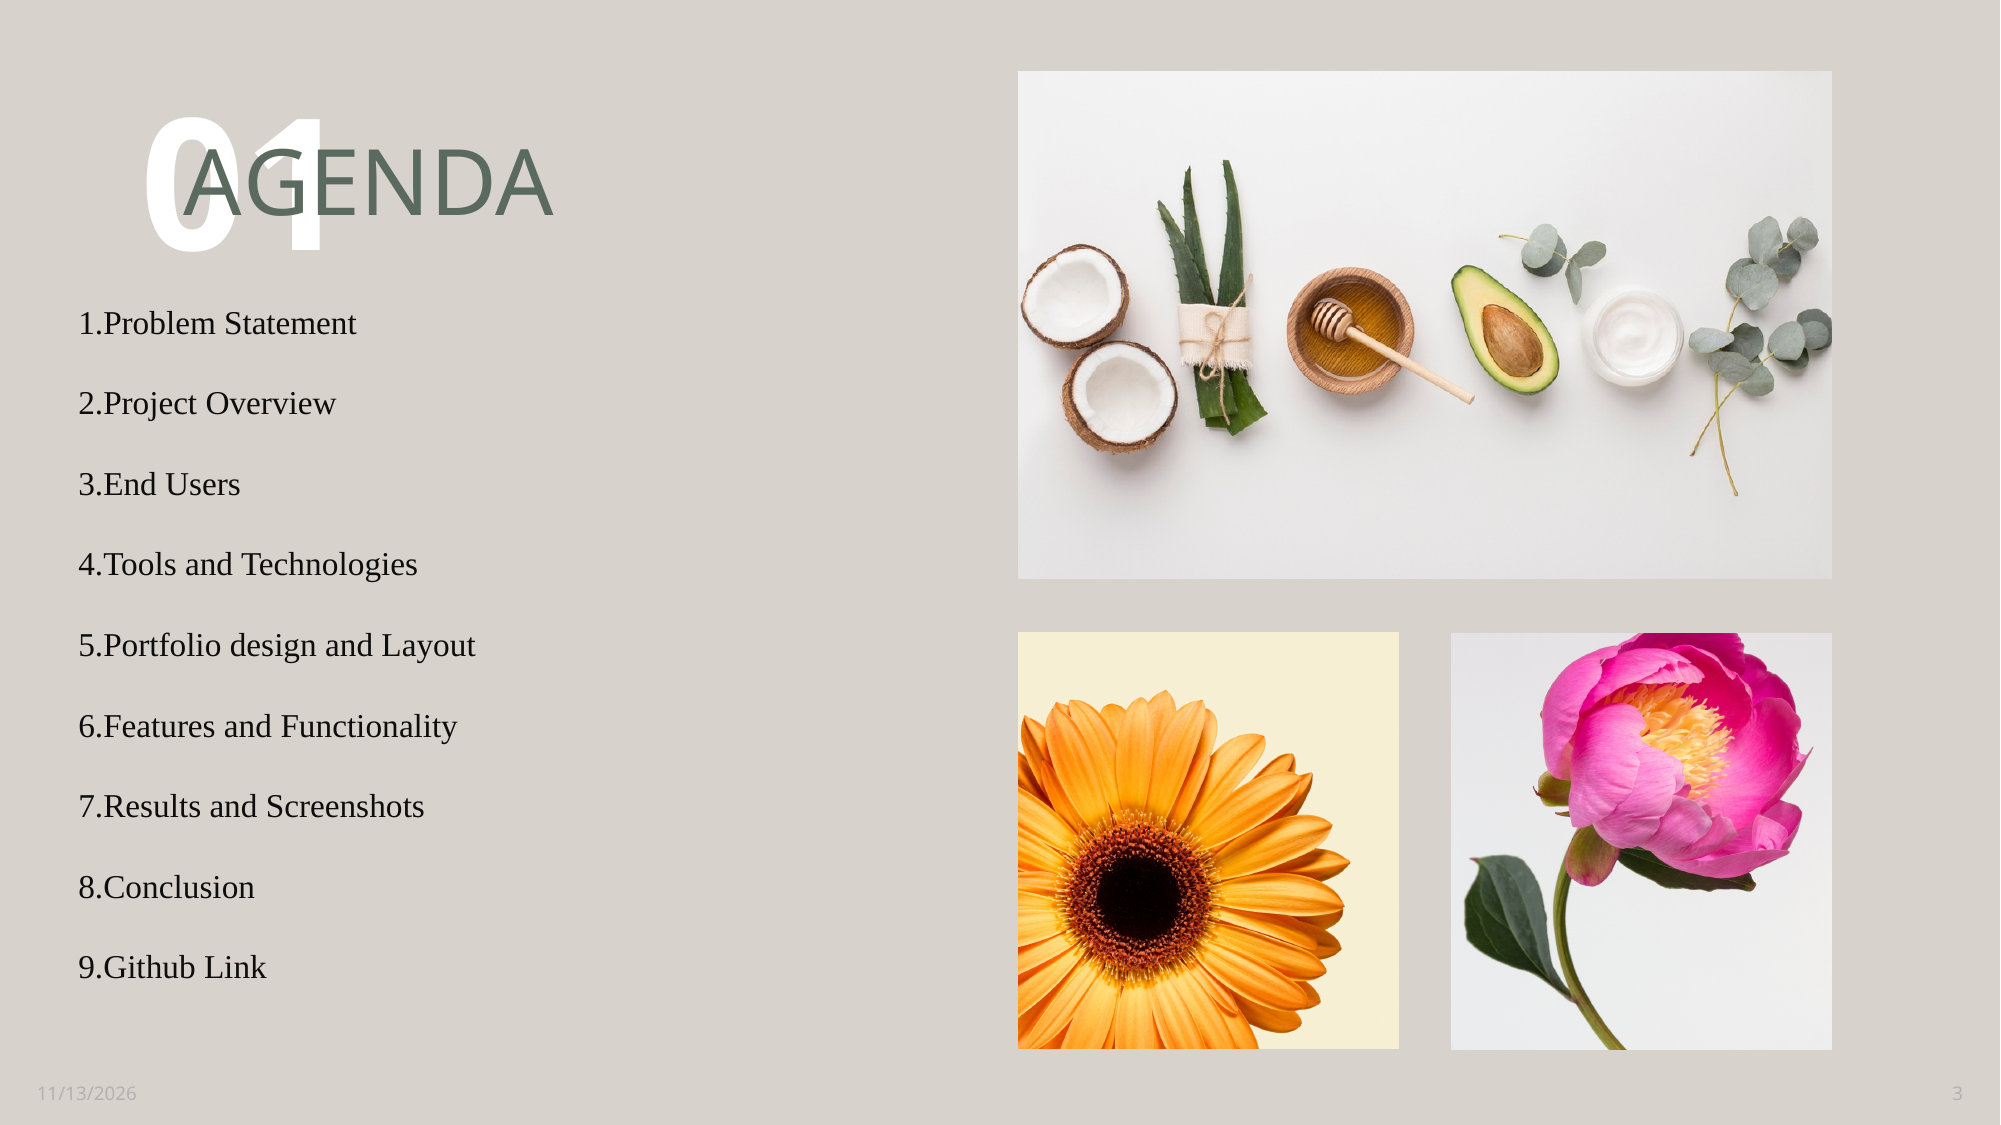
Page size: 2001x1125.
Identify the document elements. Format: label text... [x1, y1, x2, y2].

picture [1018, 632, 1399, 1049]
title AGENDA [168, 76, 815, 273]
slide_number 3 [1528, 1064, 1979, 1124]
list 01 [124, 84, 168, 273]
list Problem Statement Project Overview End Users Tools and Technologies Portfolio design and Layout Features and Functionality Results and Screenshots Conclusion Github Link [63, 273, 945, 994]
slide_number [21, 1064, 472, 1124]
picture [1451, 633, 1832, 1050]
picture [1018, 71, 1832, 579]
